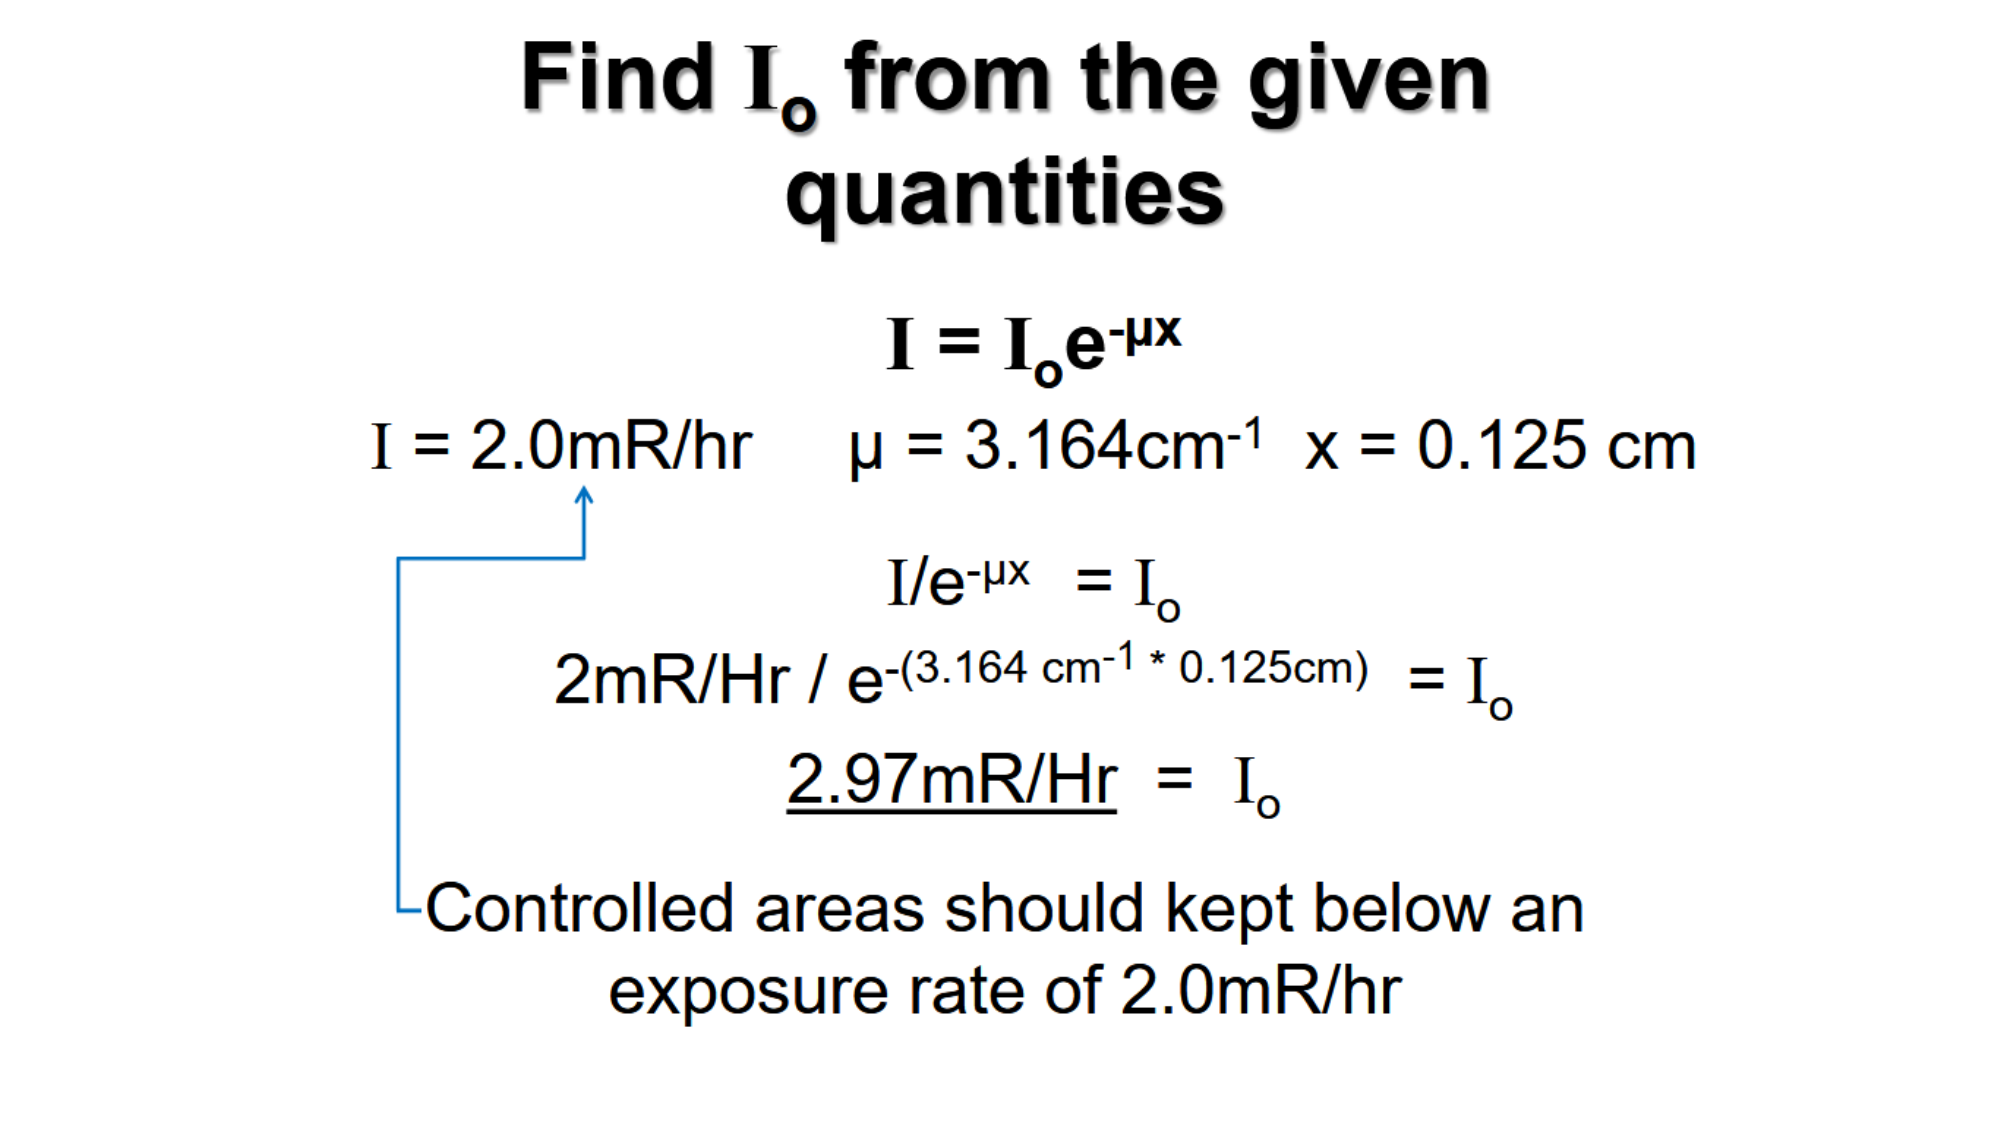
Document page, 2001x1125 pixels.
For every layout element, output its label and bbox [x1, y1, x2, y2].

picture [246, 0, 1754, 1125]
